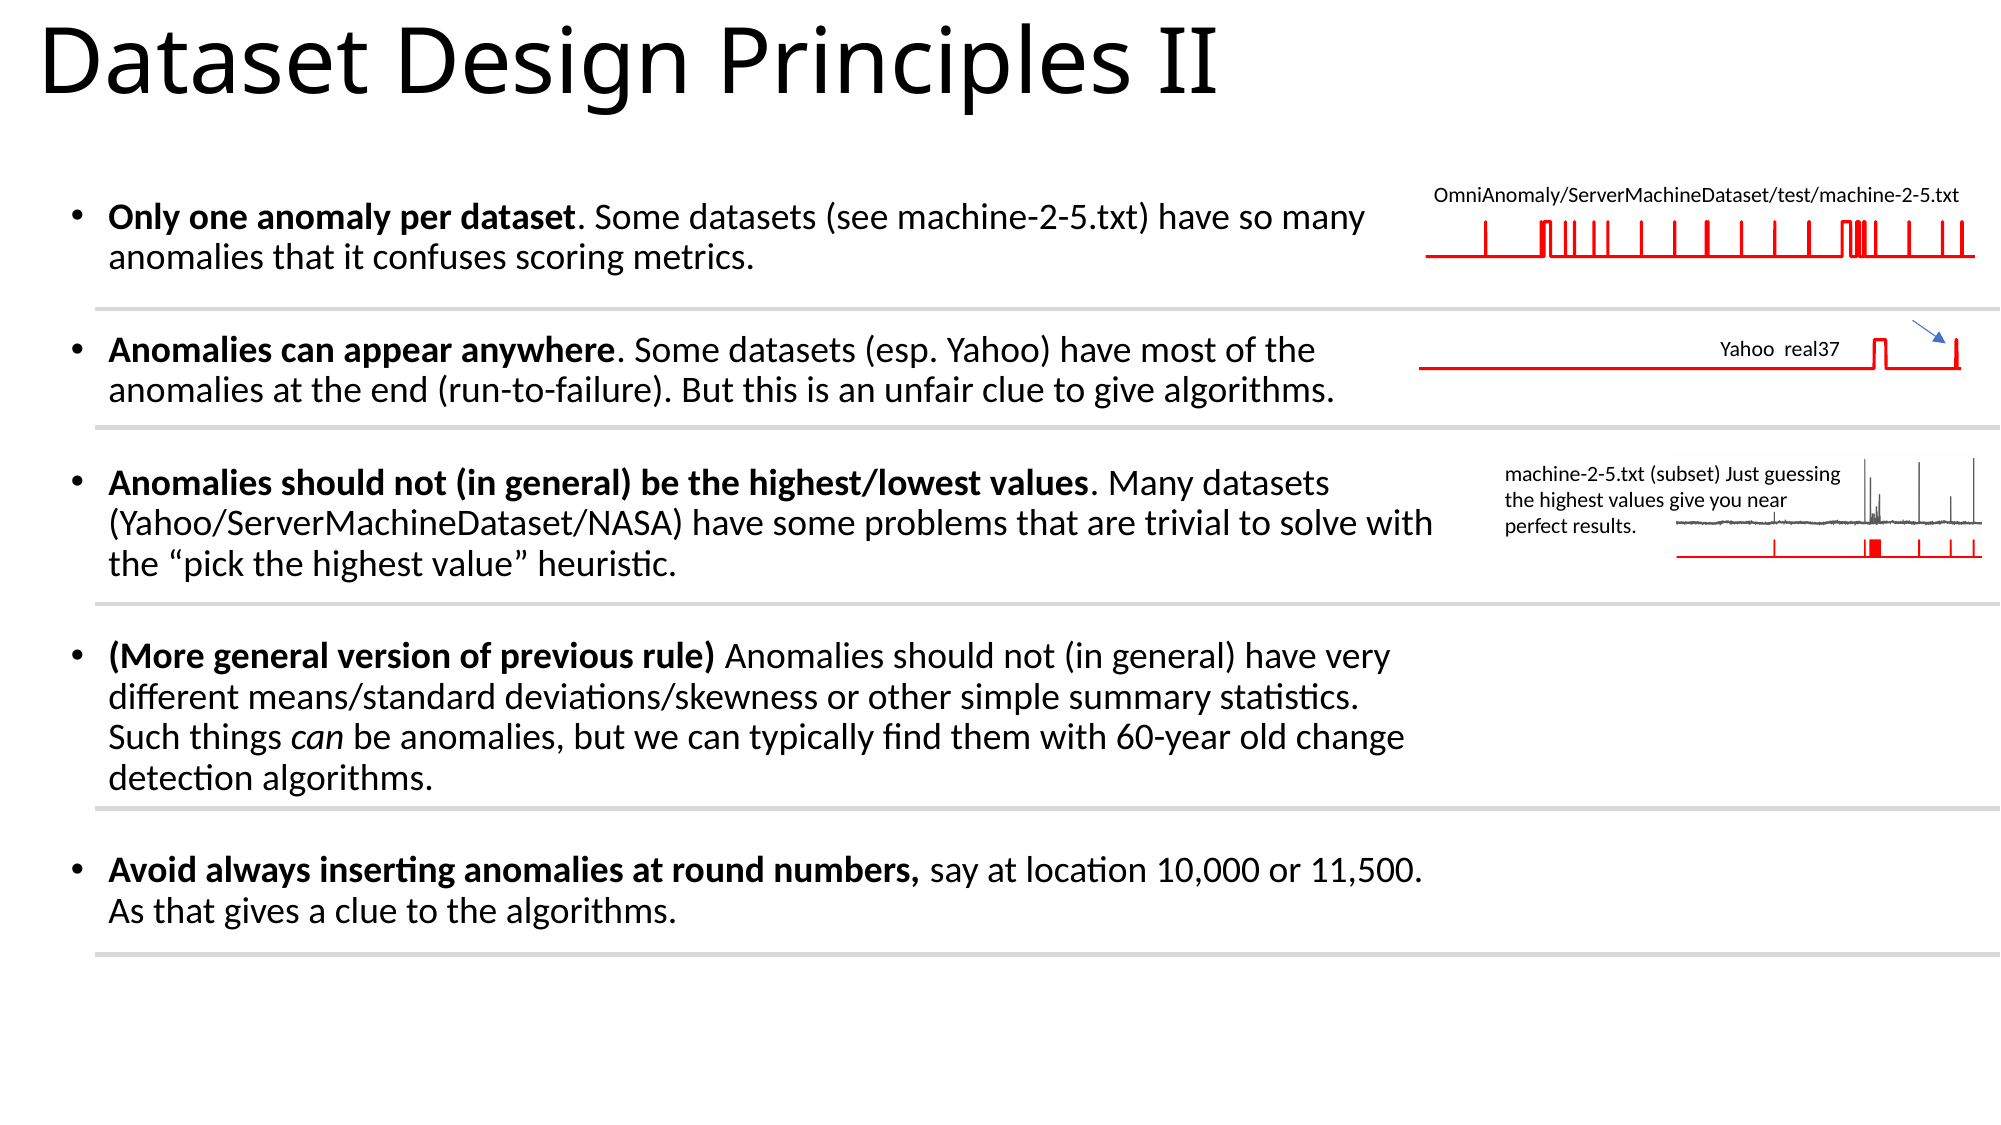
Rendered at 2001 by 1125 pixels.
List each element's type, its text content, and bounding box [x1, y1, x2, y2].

text_box [1419, 339, 1962, 369]
picture [1669, 450, 1982, 563]
text_box OmniAnomaly/ServerMachineDataset/test/machine-2-5.txt [1419, 173, 1982, 215]
title Dataset Design Principles II [22, 0, 1748, 128]
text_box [1912, 320, 1946, 344]
text_box Yahoo real37 [1705, 326, 1898, 368]
text_box [1425, 221, 1975, 257]
text_box machine-2-5.txt (subset) Just guessing the highest values give you near perfect results. [1490, 451, 1669, 546]
list Only one anomaly per dataset. Some datasets (see machine-2-5.txt) have so many anomalies that it confuses scoring metrics. Anomalies can appear anywhere. Some datasets (esp. Yahoo) have most of the anomalies at the end (run-to-failure). But this is an unfair clue to give algorithms. Anomalies should not (in general) be the highest/lowest values. Many datasets (Yahoo/ServerMachineDataset/NASA) have some problems that are trivial to solve with the “pick the highest value” heuristic. (More general version of previous rule) Anomalies should not (in general) have very different means/standard deviations/skewness or other simple summary statistics. Such things can be anomalies, but we can typically find them with 60-year old change detection algorithms. Avoid always inserting anomalies at round numbers, say at location 10,000 or 11,500. As that gives a clue to the algorithms. [55, 189, 1457, 1125]
